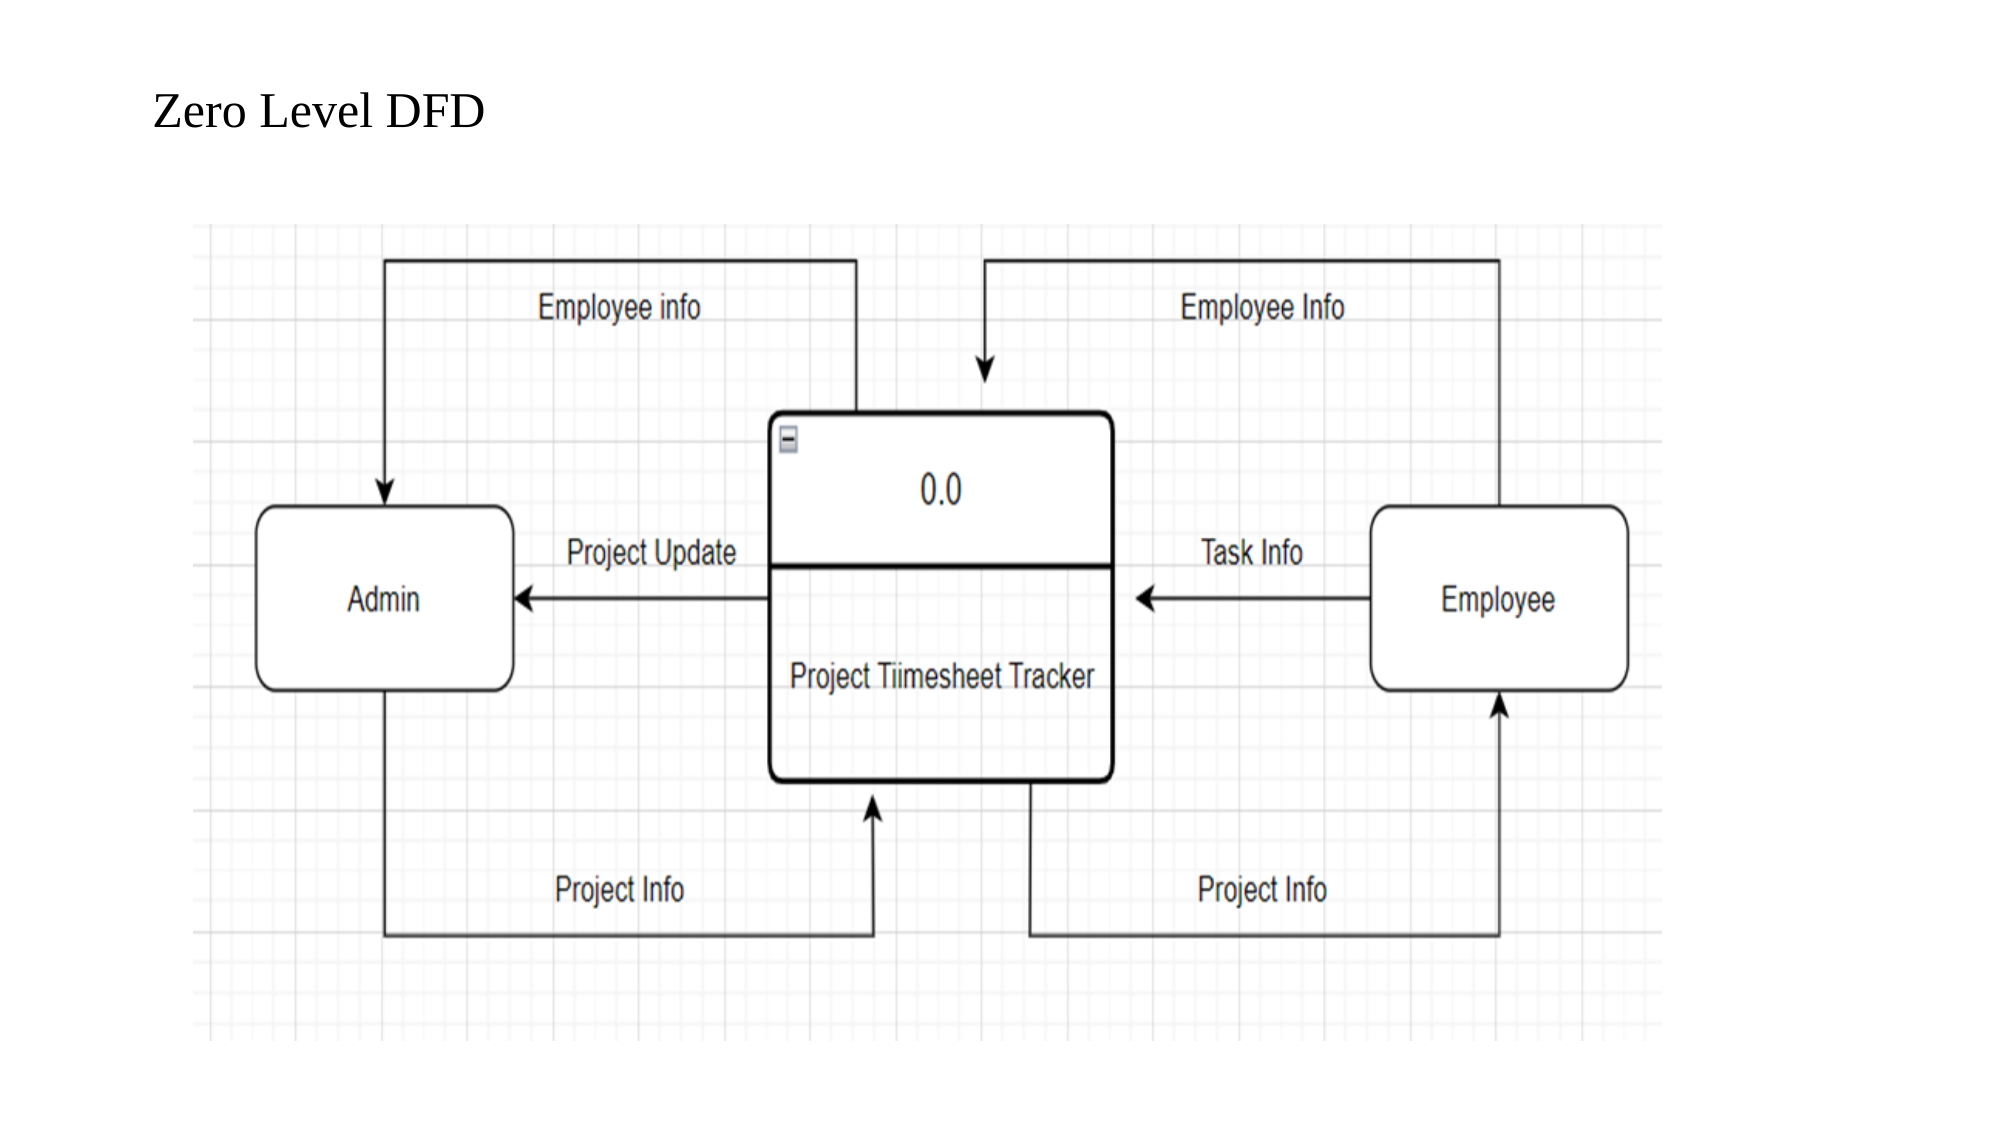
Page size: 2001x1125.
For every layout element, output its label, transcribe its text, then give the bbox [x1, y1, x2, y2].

picture [193, 224, 1662, 1041]
title Zero Level DFD [137, 59, 1863, 164]
